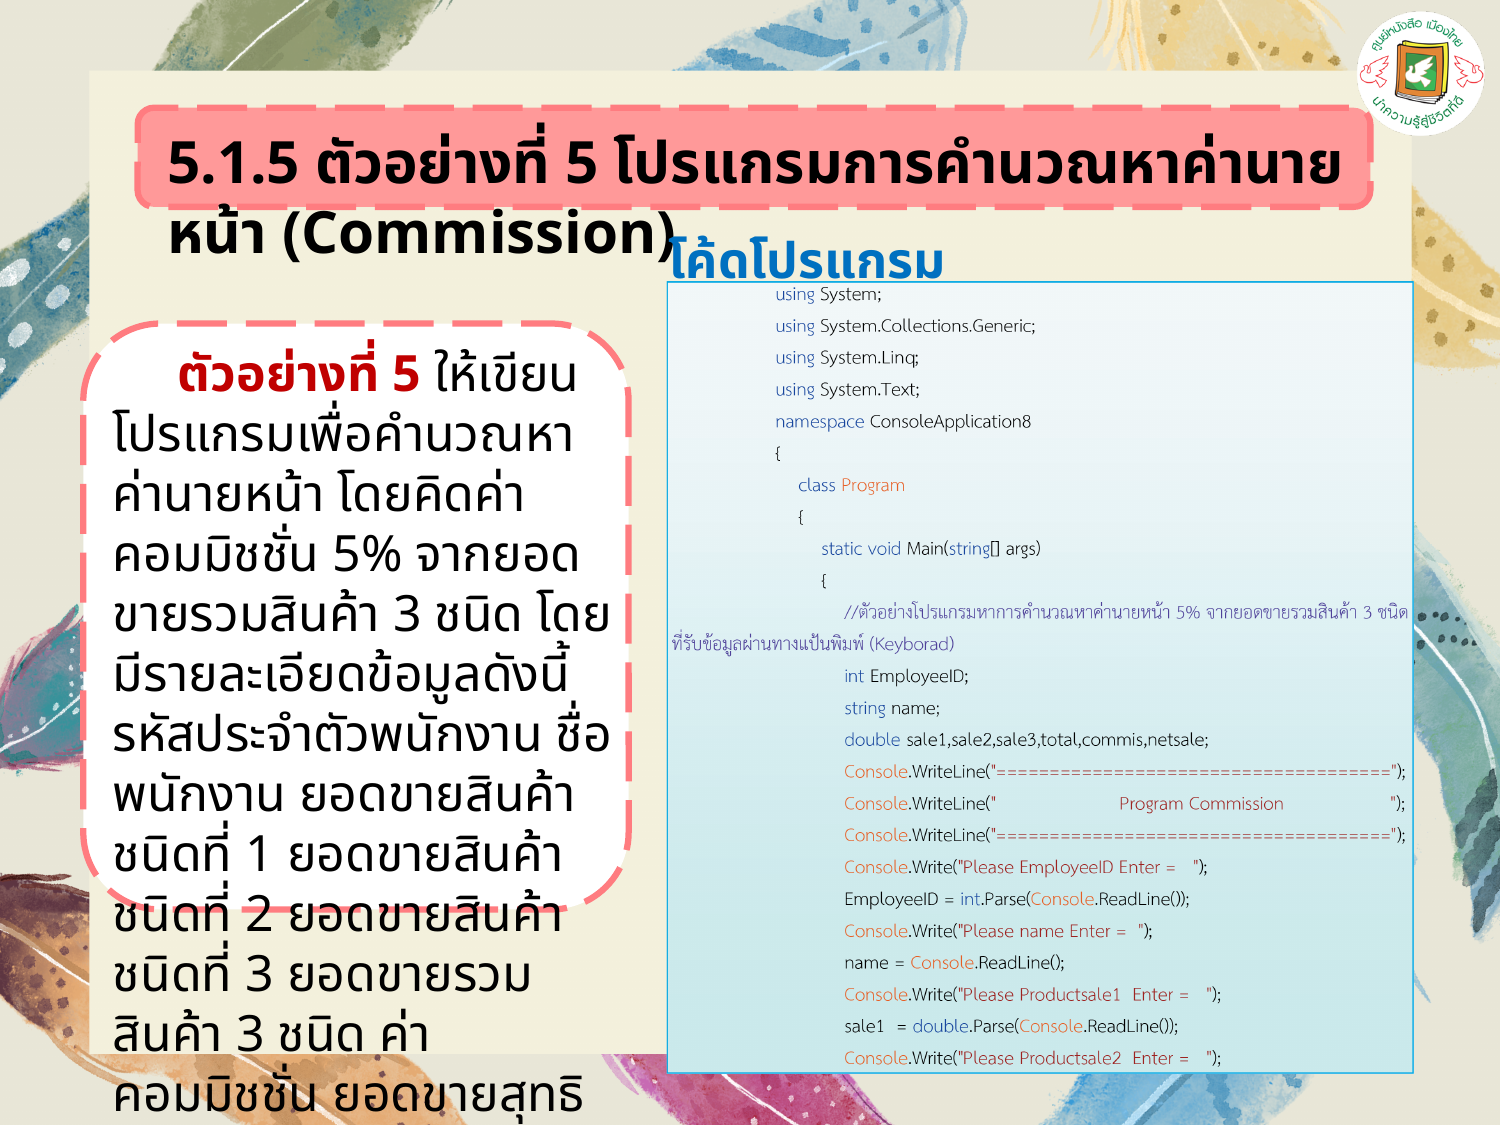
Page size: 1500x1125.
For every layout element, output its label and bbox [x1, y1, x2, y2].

picture [0, 0, 1500, 1125]
text_box [83, 220, 1414, 1074]
text_box [137, 107, 1416, 207]
